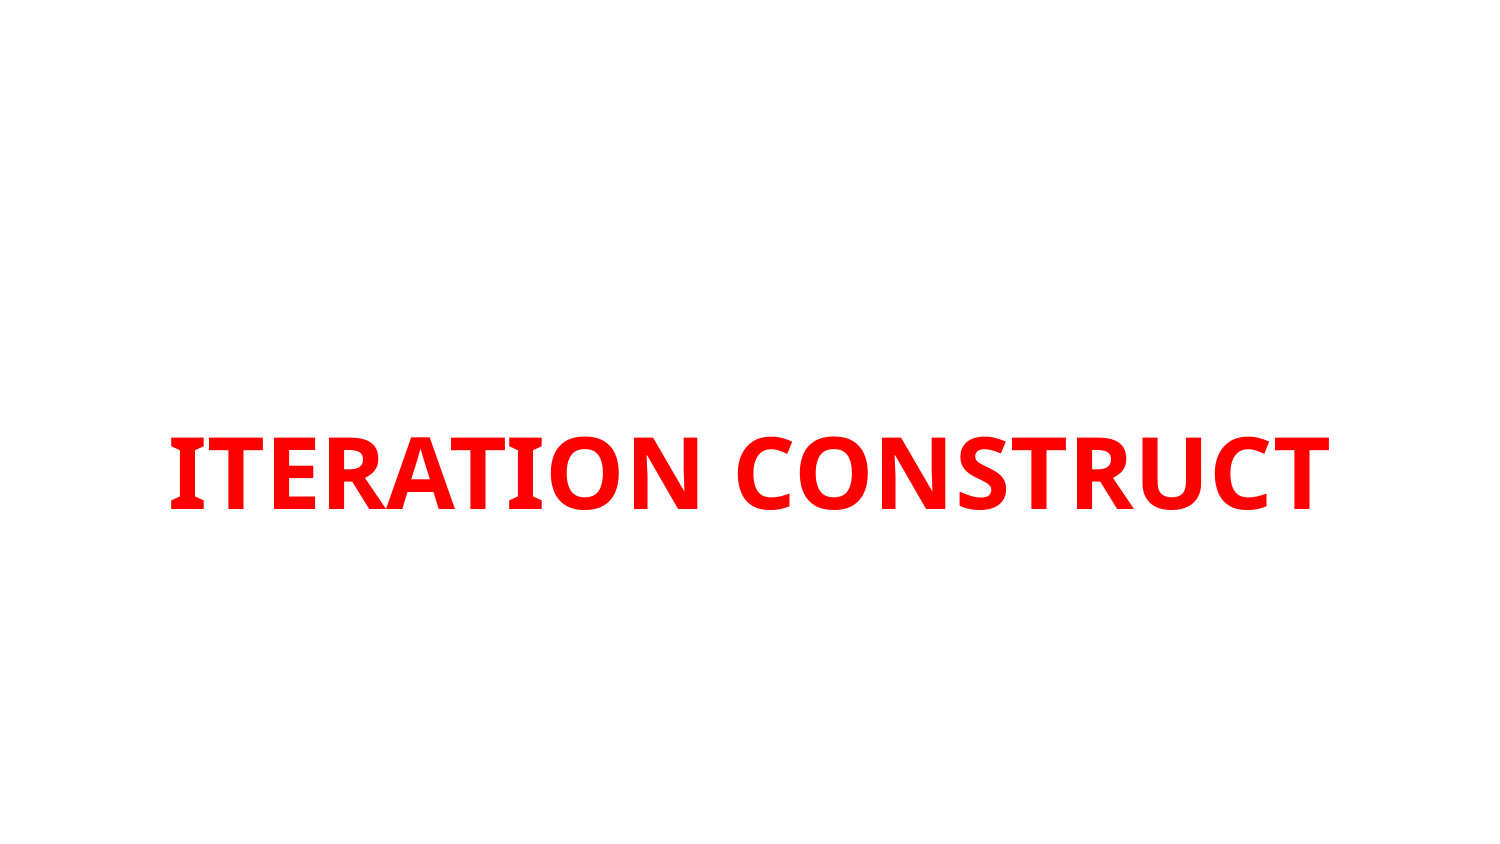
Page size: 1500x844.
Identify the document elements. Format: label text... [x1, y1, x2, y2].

title ITERATION CONSTRUCT [51, 334, 1449, 615]
